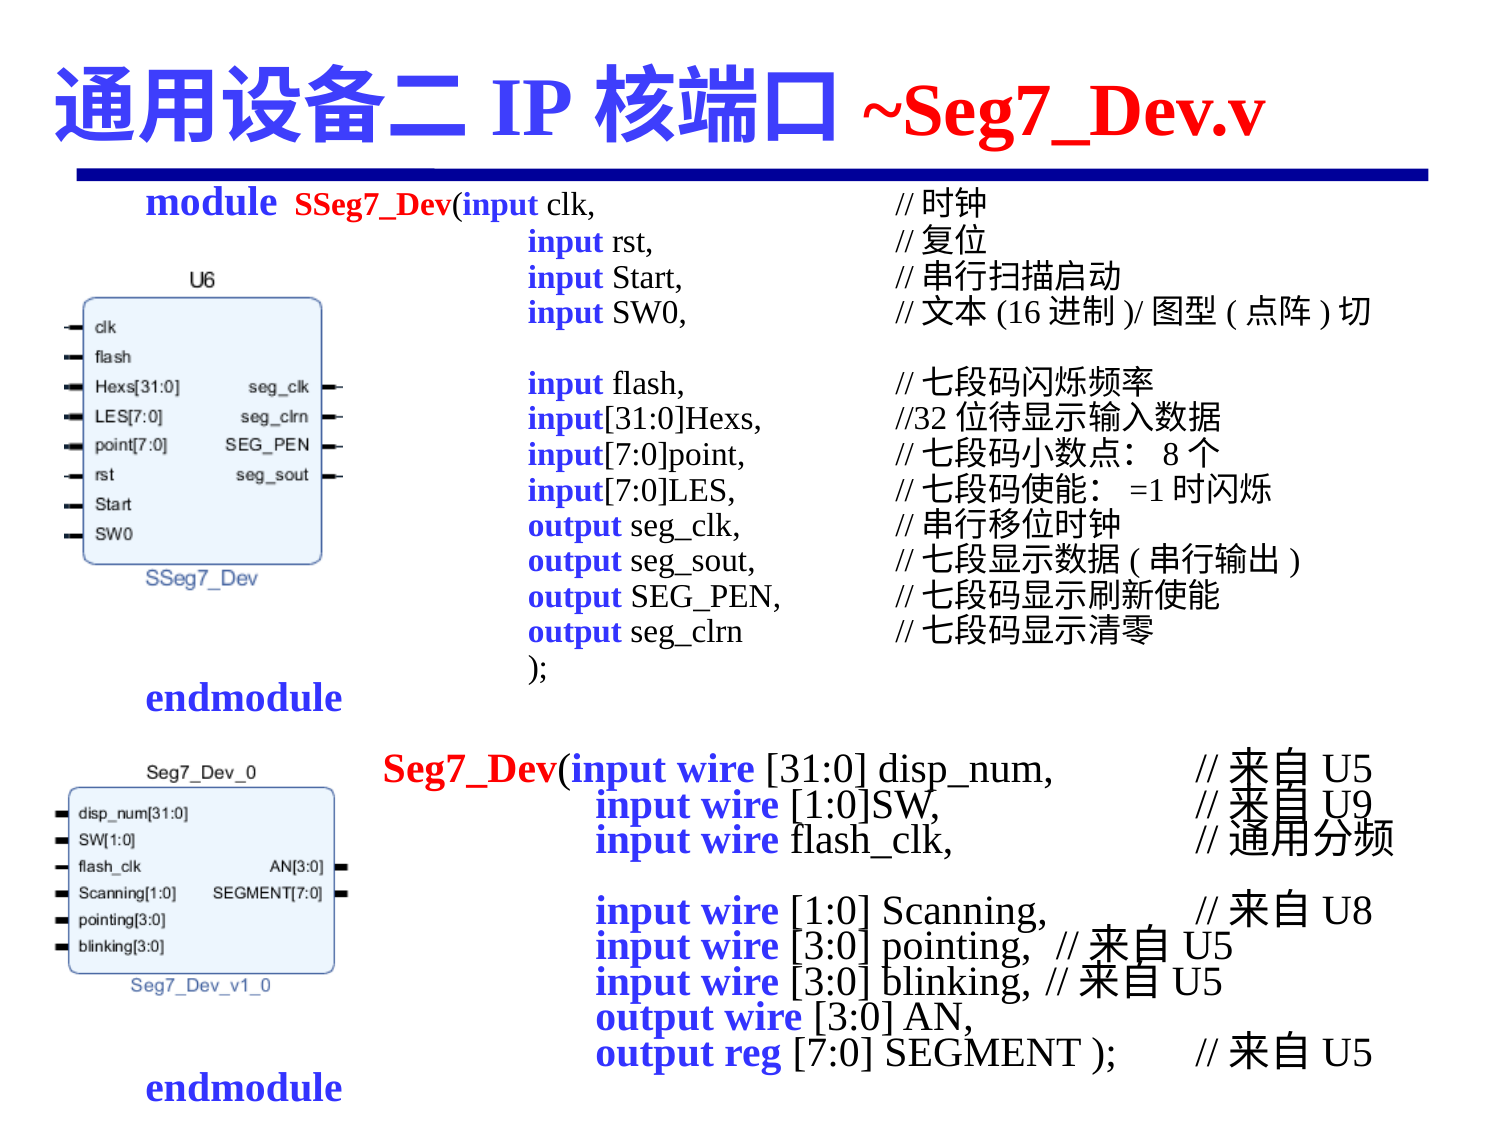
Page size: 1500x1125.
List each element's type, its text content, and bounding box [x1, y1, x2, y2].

picture [38, 751, 363, 1005]
picture [64, 258, 344, 603]
title 通用设备二IP核端口~Seg7_Dev.v [39, 36, 1330, 193]
list module SSeg7_Dev(input clk, //时钟 input rst, //复位 input Start, //串行扫描启动 input SW0, //文本(16进制)/图型(点阵)切换 input flash, //七段码闪烁频率 input[31:0]Hexs, //32位待显示输入数据 input[7:0]point, //七段码小数点：8个 input[7:0]LES, //七段码使能：=1时闪烁 output seg_clk, //串行移位时钟 output seg_sout, //七段显示数据(串行输出) output SEG_PEN, //七段码显示刷新使能 output seg_clrn //七段码显示清零 ); endmodule module Seg7_Dev(input wire [31:0] disp_num, //来自U5 input wire [1:0]SW, //来自U9 input wire flash_clk, //通用分频器 input wire [1:0] Scanning, //来自U8 input wire [3:0] pointing, //来自U5 input wire [3:0] blinking, //来自U5 output wire [3:0] AN, output reg [7:0] SEGMENT ); //来自U5 endmodule [64, 181, 1415, 1024]
